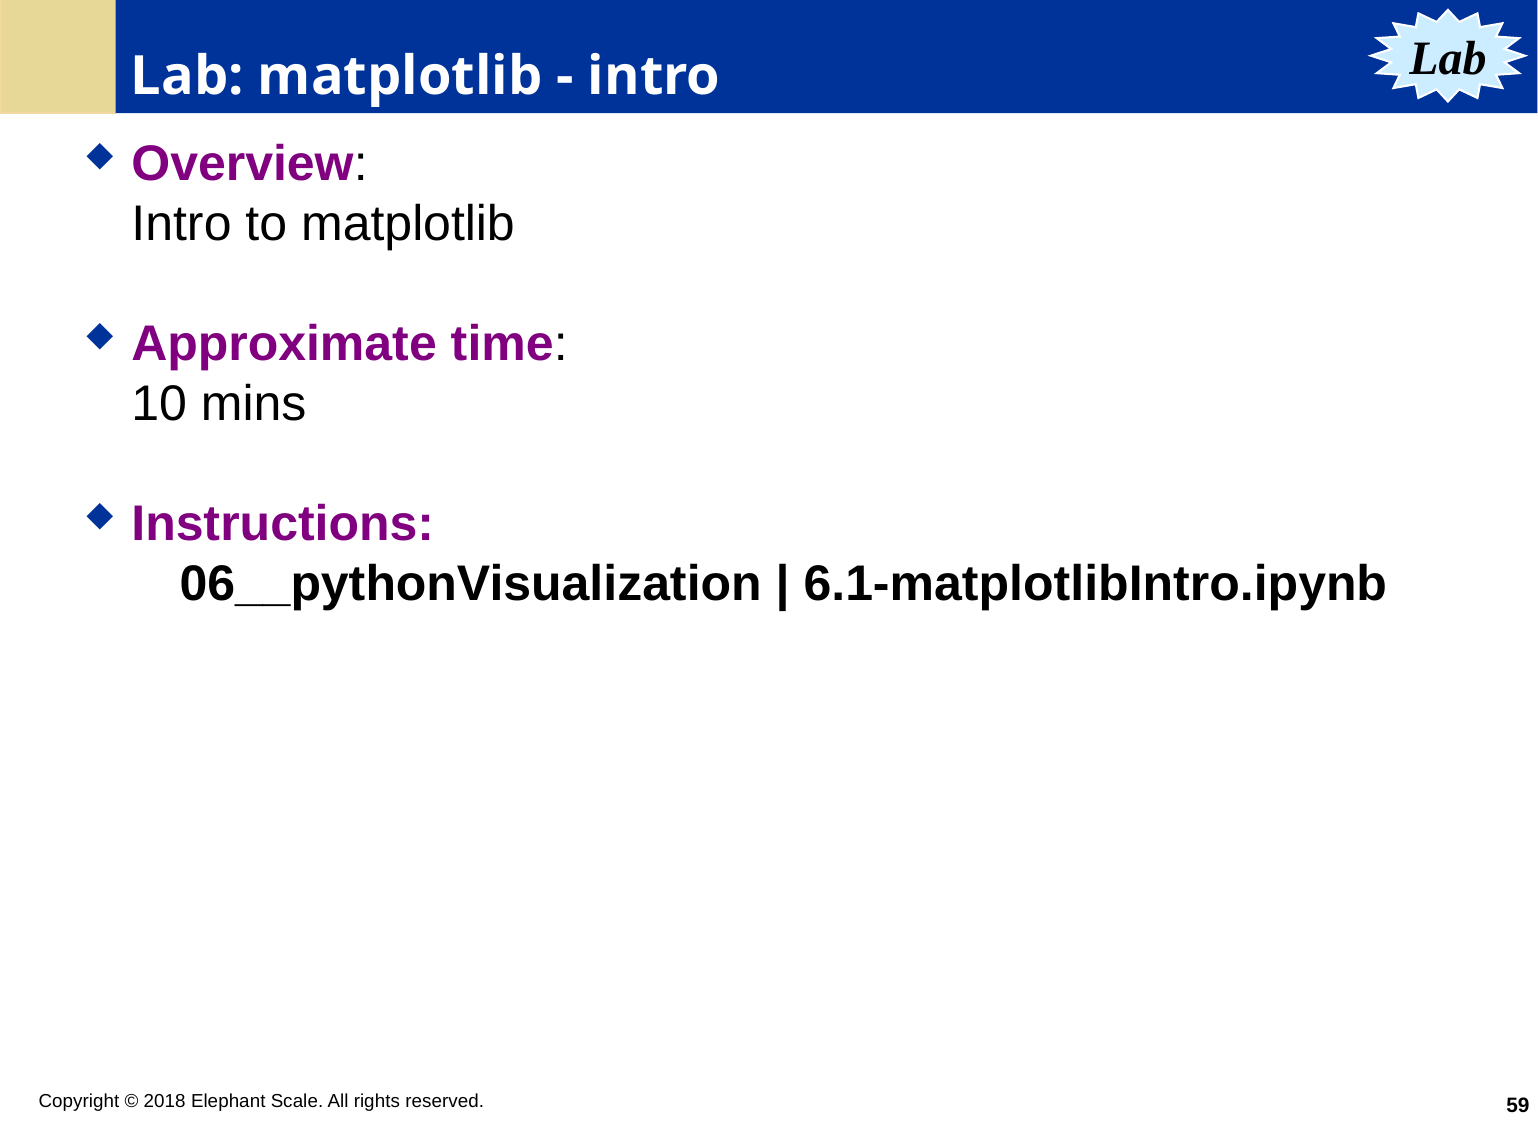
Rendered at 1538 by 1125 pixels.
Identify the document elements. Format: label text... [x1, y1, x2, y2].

slide_number 59 [1439, 1079, 1530, 1117]
text_box Lab [1370, 9, 1526, 102]
list Overview: Intro to matplotlib Approximate time: 10 mins Instructions: 06__pythonVisualization | 6.1-matplotlibIntro.ipynb [68, 122, 1500, 1061]
title Lab: matplotlib - intro [115, 0, 1538, 114]
footer Copyright © 2018 Elephant Scale. All rights reserved. [38, 1088, 932, 1112]
picture [0, 0, 115, 114]
